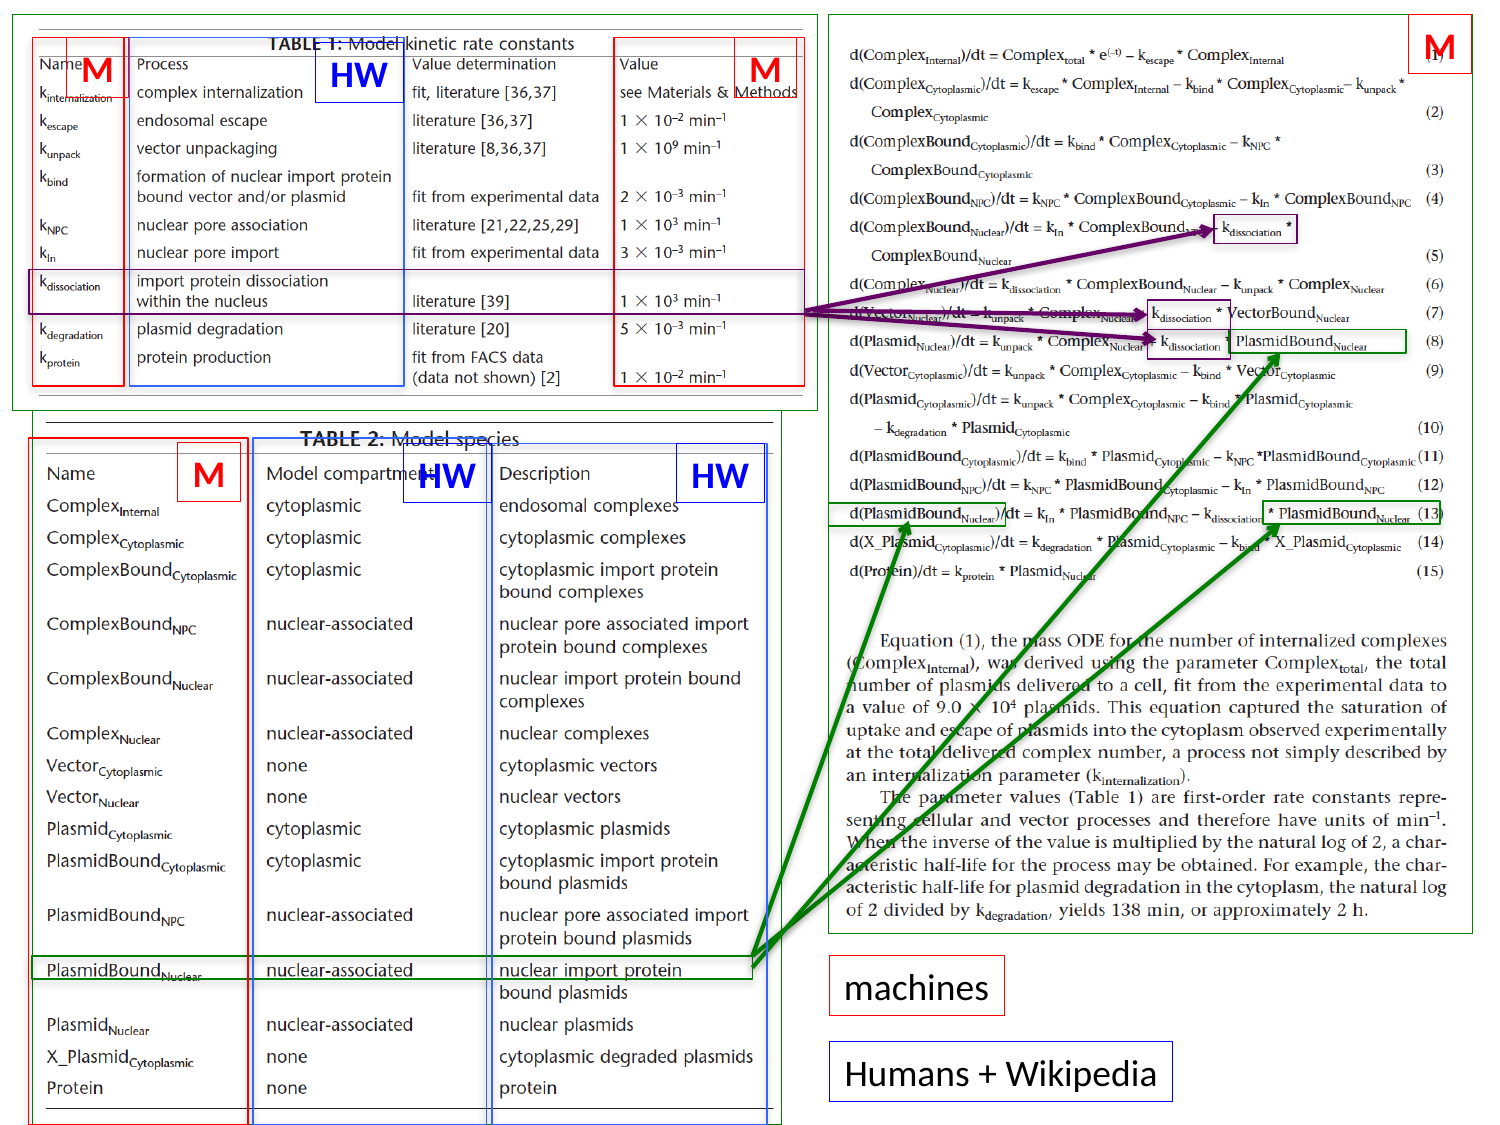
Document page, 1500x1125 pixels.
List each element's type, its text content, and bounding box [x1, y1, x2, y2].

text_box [804, 317, 1157, 340]
text_box machines [829, 977, 1005, 1016]
picture [827, 14, 1473, 935]
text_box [752, 352, 1281, 968]
picture [12, 14, 818, 1125]
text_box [812, 310, 1148, 316]
text_box Humans + Wikipedia [829, 1041, 1173, 1102]
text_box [804, 228, 1215, 311]
